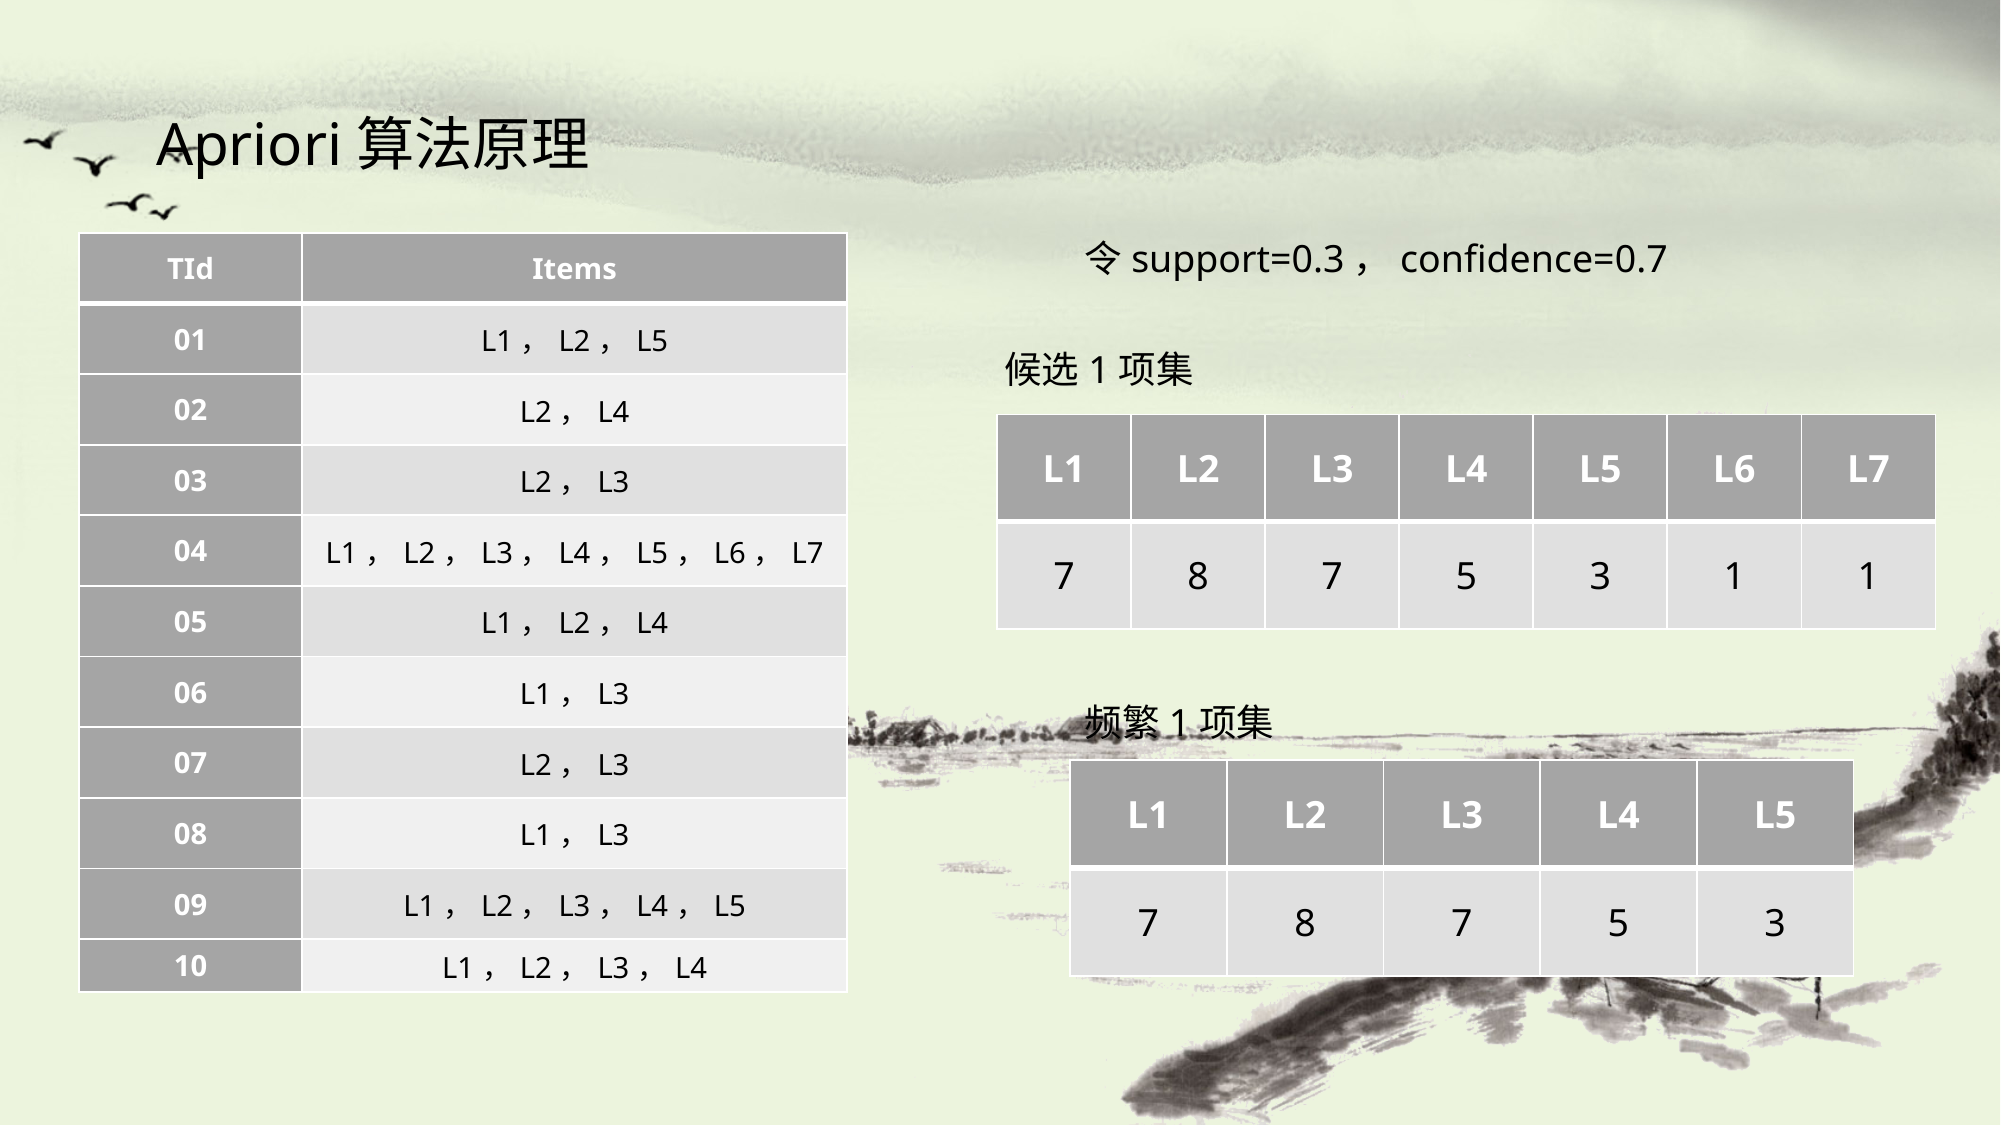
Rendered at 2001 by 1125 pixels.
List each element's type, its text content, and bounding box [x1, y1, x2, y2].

table_cell 03 [80, 446, 301, 514]
table_cell L2，L4 [303, 375, 811, 444]
table_cell L1，L3 [303, 799, 811, 868]
text_box 令support=0.3，confidence=0.7 [1070, 227, 1921, 288]
table_cell 01 [80, 306, 301, 373]
table_cell L2，L3 [303, 728, 811, 797]
table_cell L1，L2，L3，L4，L5 [303, 869, 811, 938]
table_cell L1，L3 [303, 657, 811, 726]
table_cell L1，L2，L5 [303, 306, 811, 373]
table_cell L2，L3 [303, 446, 811, 514]
table_cell L1，L2，L3，L4，L5，L6，L7 [303, 516, 811, 585]
table_cell 08 [80, 799, 301, 868]
table_cell L1，L2，L4 [303, 587, 811, 656]
table_header TId [80, 234, 301, 301]
table_cell 05 [80, 587, 301, 656]
table_header Items [303, 234, 846, 301]
picture [0, 0, 2001, 1125]
table_cell 07 [80, 728, 301, 797]
table_cell 02 [80, 375, 301, 444]
table_cell L1，L2，L3，L4 [303, 940, 811, 991]
table_cell 10 [80, 940, 301, 991]
table_cell 09 [80, 869, 301, 938]
text_box Apriori算法原理 [246, 99, 639, 185]
table_cell 04 [80, 516, 301, 585]
table_cell 06 [80, 657, 301, 726]
